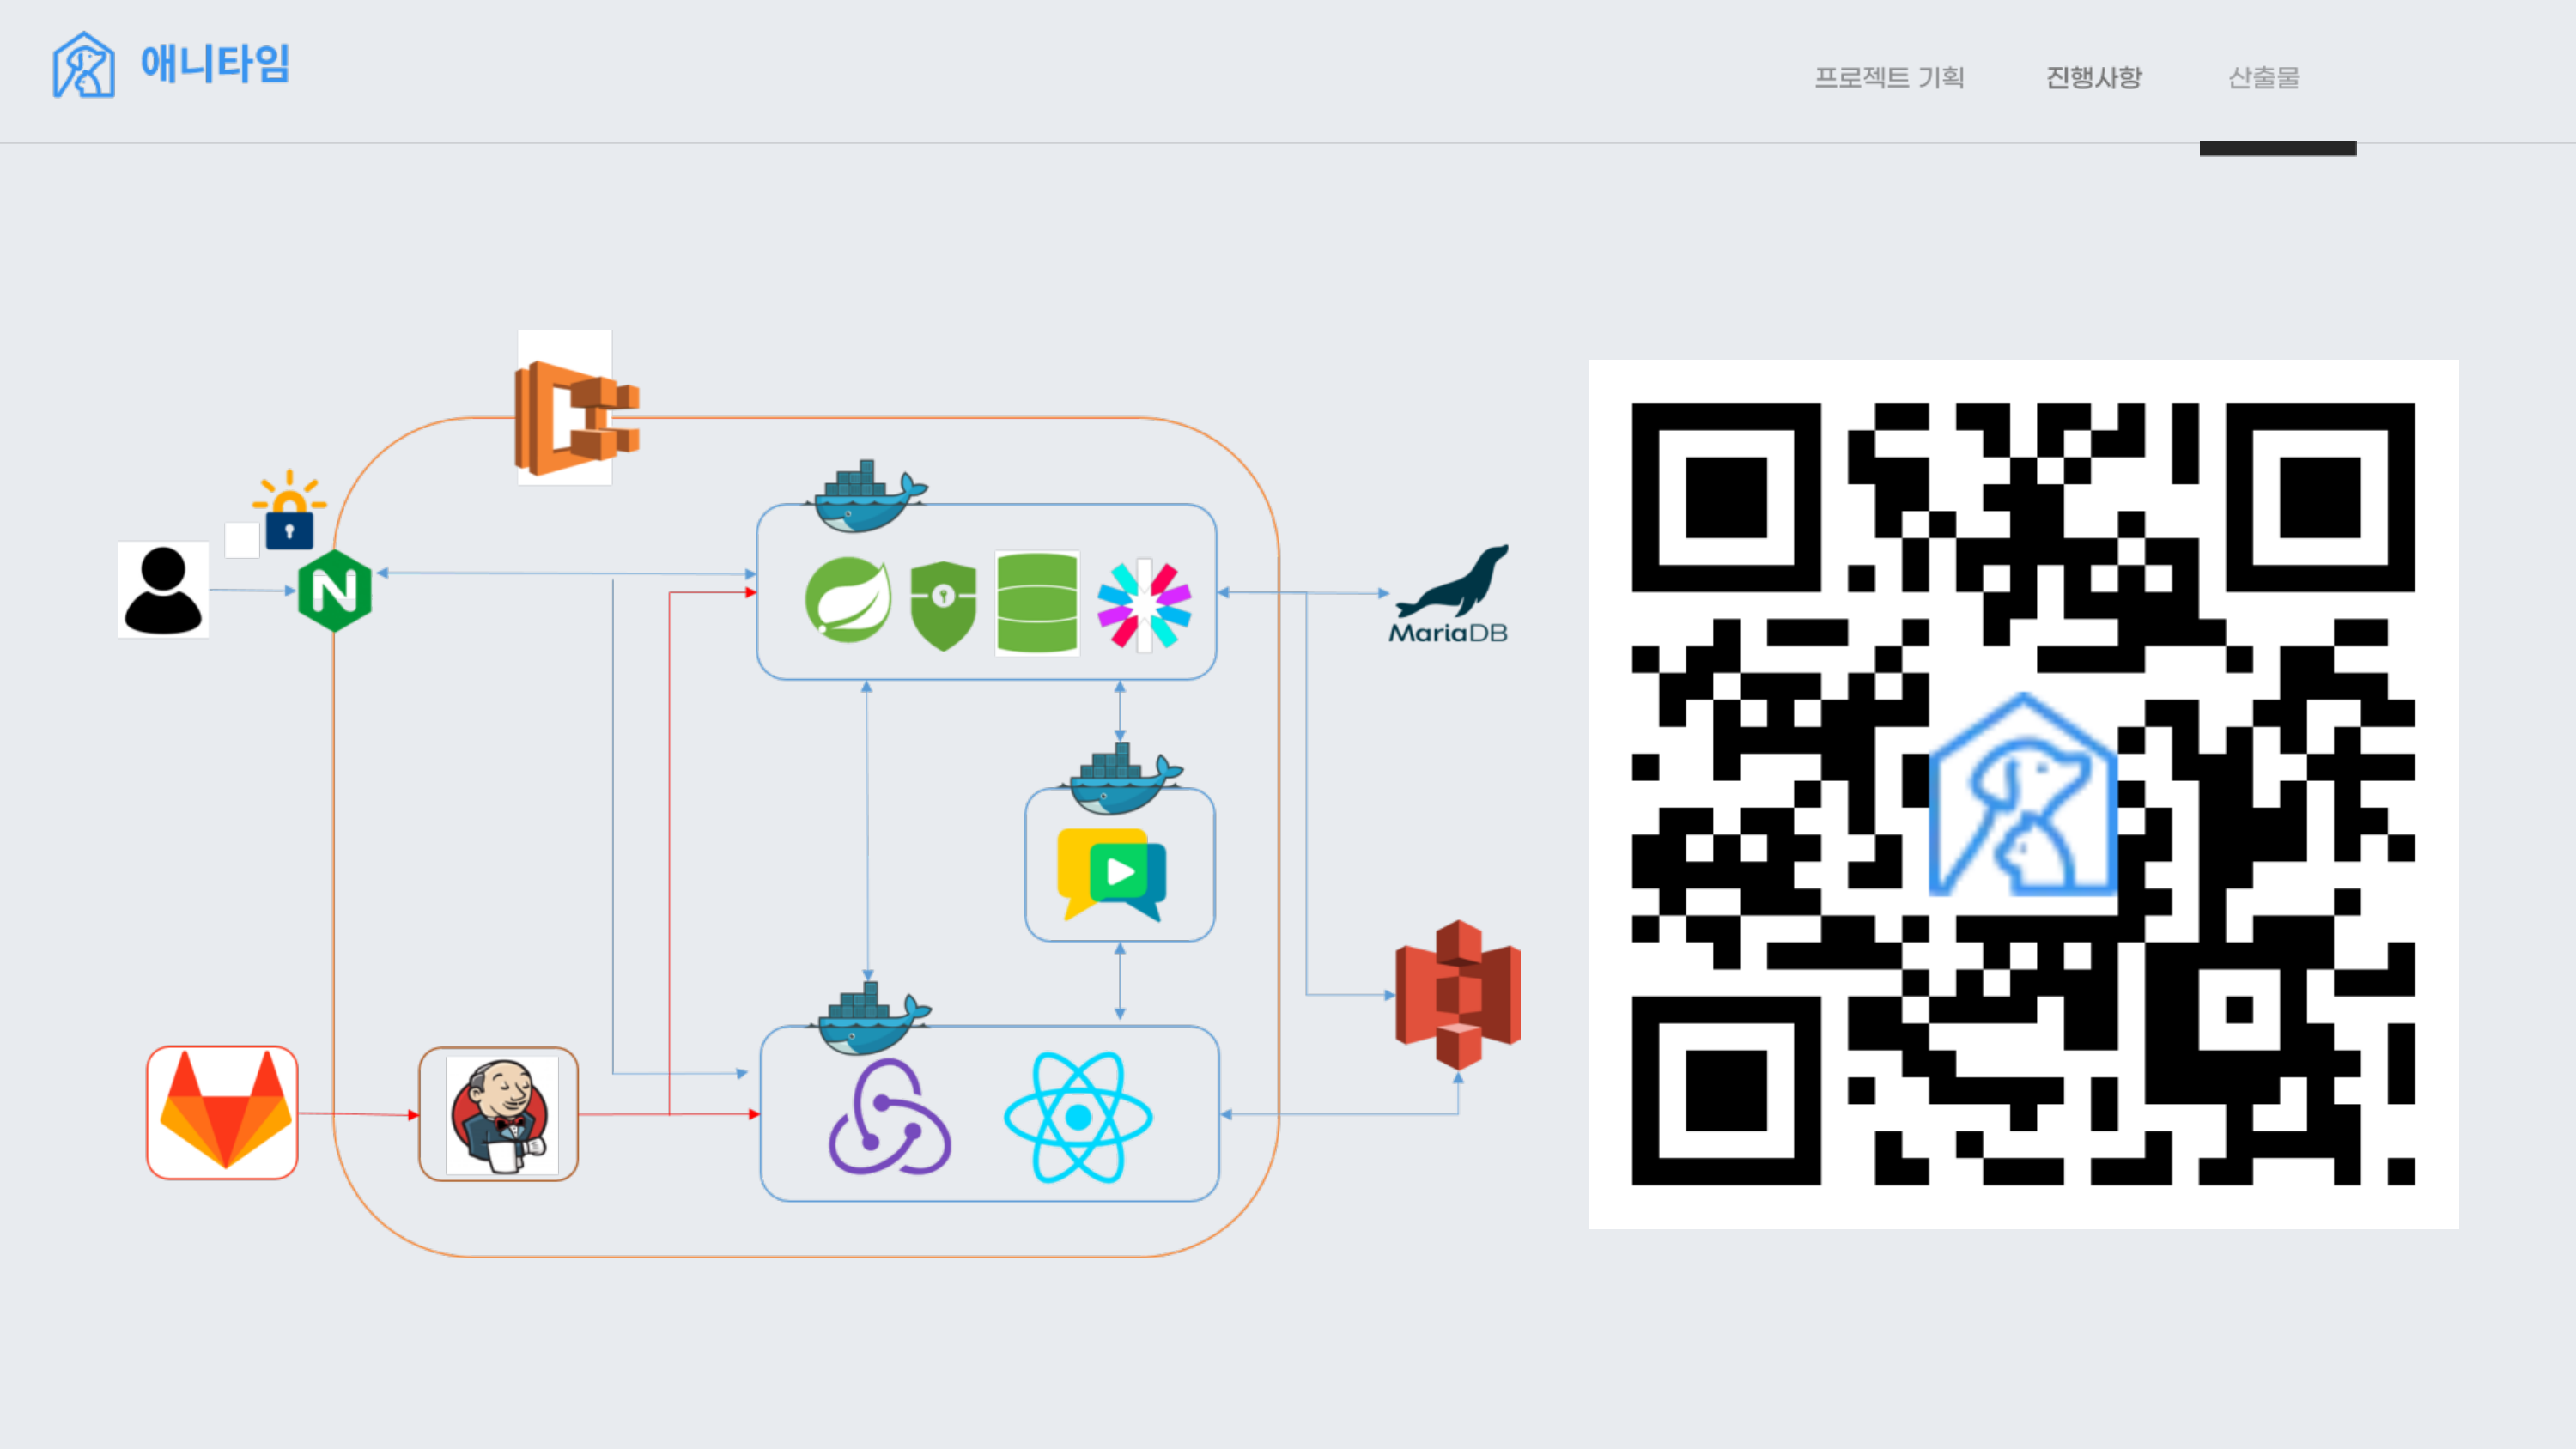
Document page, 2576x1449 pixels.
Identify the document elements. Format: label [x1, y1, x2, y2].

picture [2038, 57, 2166, 124]
picture [2220, 57, 2324, 124]
text_box [0, 141, 2199, 144]
text_box [1589, 360, 2459, 1230]
text_box [28, 23, 319, 106]
text_box [2358, 141, 2576, 144]
text_box [118, 330, 1521, 1259]
text_box [2200, 141, 2358, 157]
picture [1806, 57, 1989, 124]
